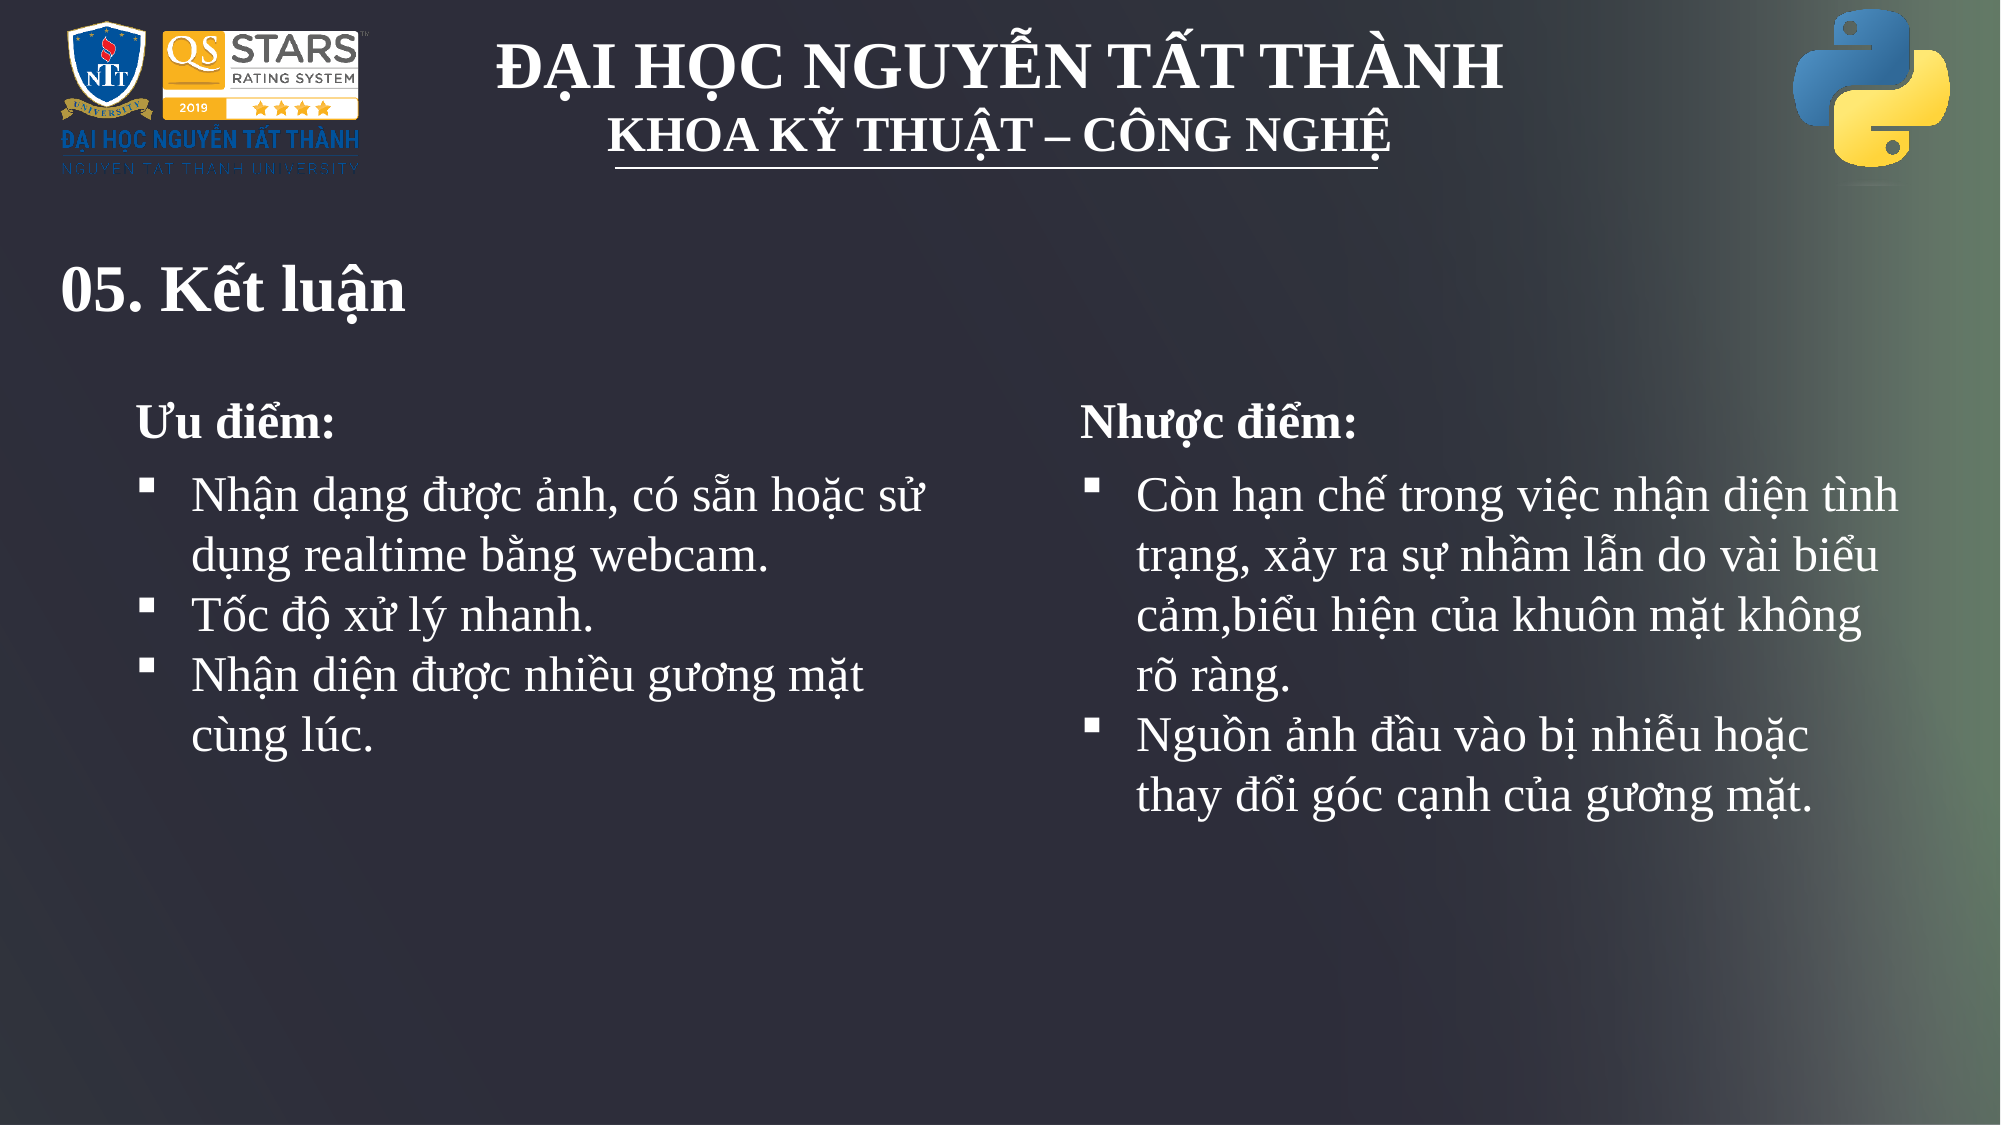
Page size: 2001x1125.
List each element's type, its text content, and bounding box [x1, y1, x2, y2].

text_box 05. Kết luận [45, 246, 1657, 381]
picture [0, 0, 2001, 1125]
text_box Ưu điểm: Nhận dạng được ảnh, có sẵn hoặc sử dụng realtime bằng webcam. Tốc độ xử lý nhanh. Nhận diện được nhiều gương mặt cùng lúc. Nhược điểm: Còn hạn chế trong việc nhận diện tình trạng, xảy ra sự nhầm lẫn do vài biểu cảm,biểu hiện của khuôn mặt không rõ ràng. Nguồn ảnh đầu vào bị nhiễu hoặc thay đổi góc cạnh của gương mặt. [45, 381, 1921, 964]
text_box Đại học Nguyễn Tất THành KHOA KỸ THUẬT – CÔNG NGHỆ [457, 31, 1542, 153]
